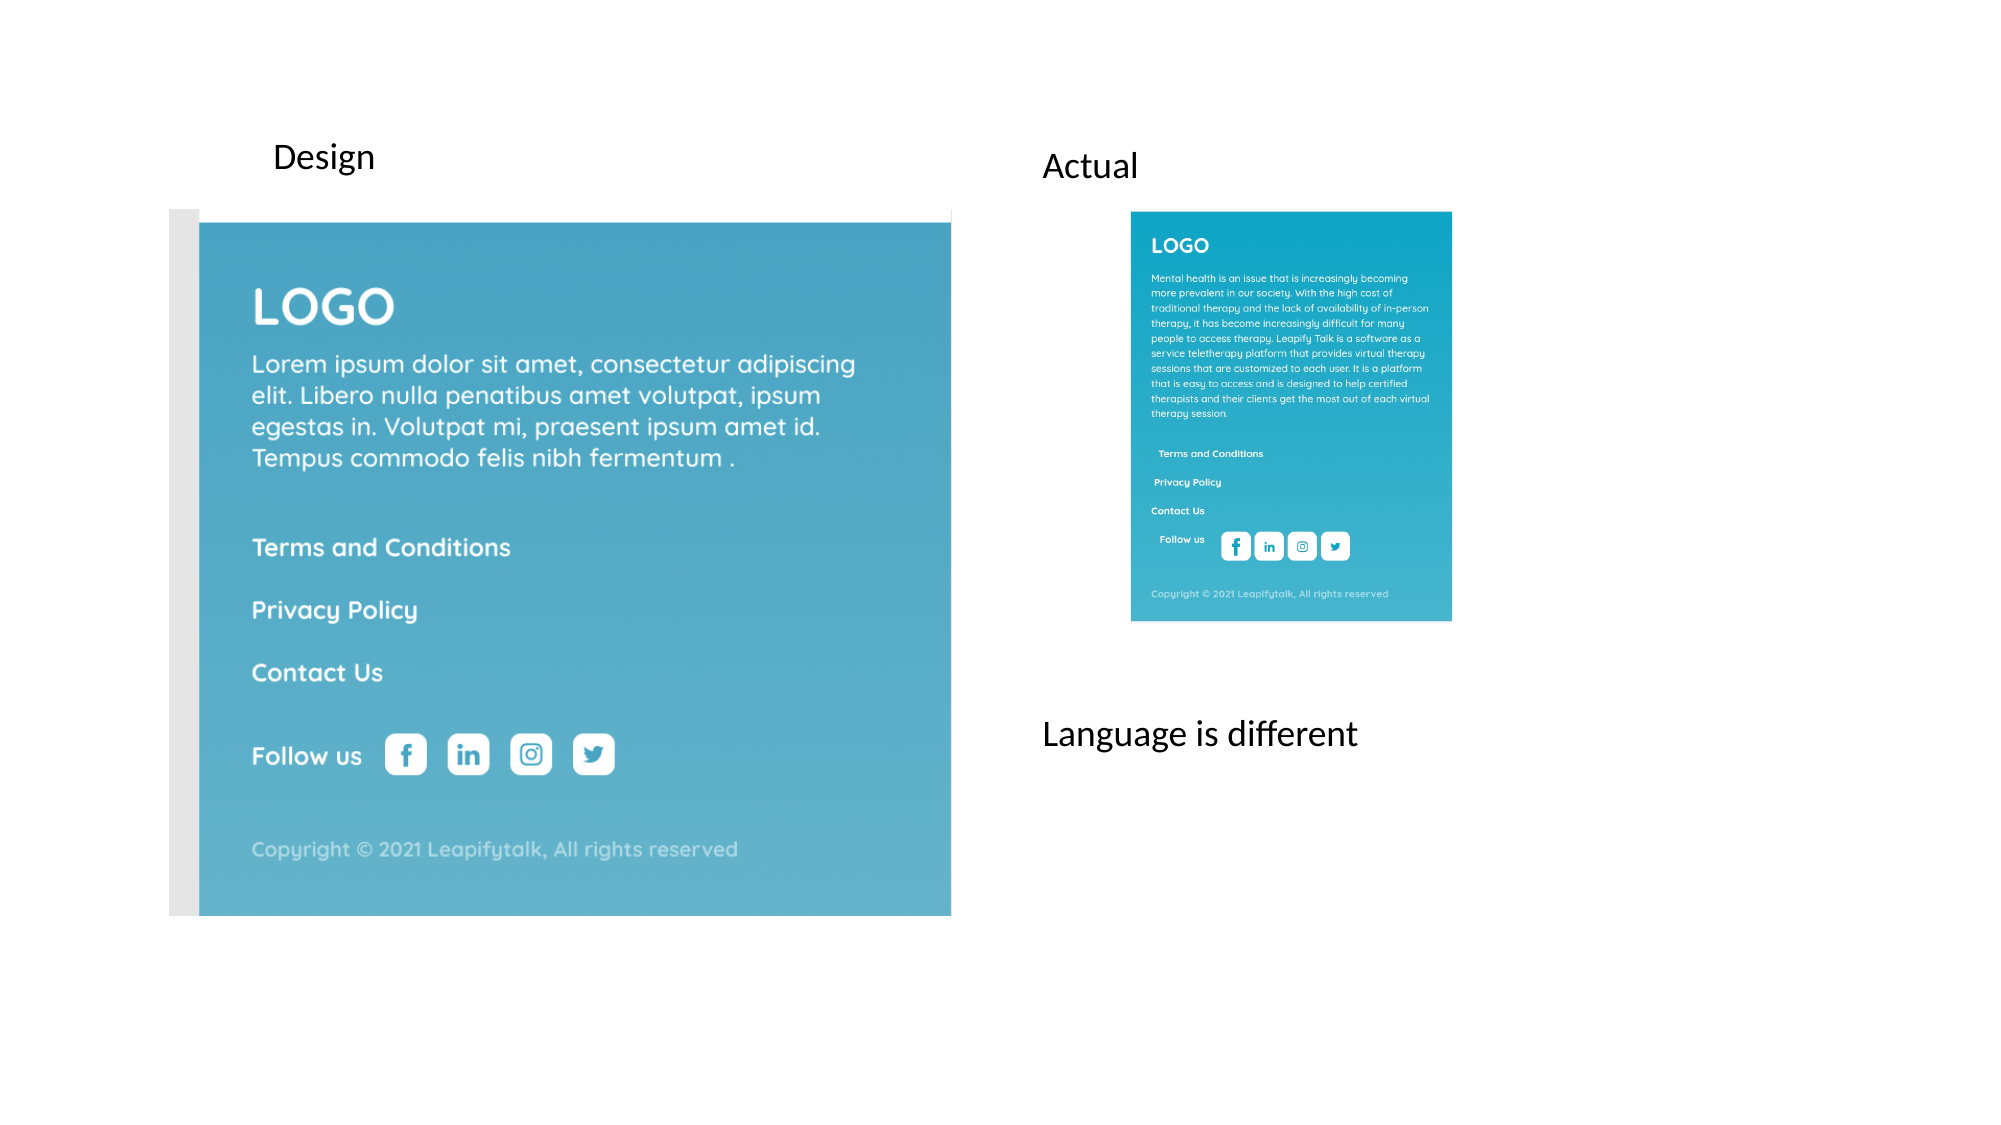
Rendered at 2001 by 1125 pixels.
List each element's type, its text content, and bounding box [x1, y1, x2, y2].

text_box Design [258, 124, 391, 185]
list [169, 209, 952, 916]
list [1130, 209, 1453, 624]
text_box Language is different [1027, 701, 1859, 762]
text_box Actual [1027, 133, 2000, 194]
